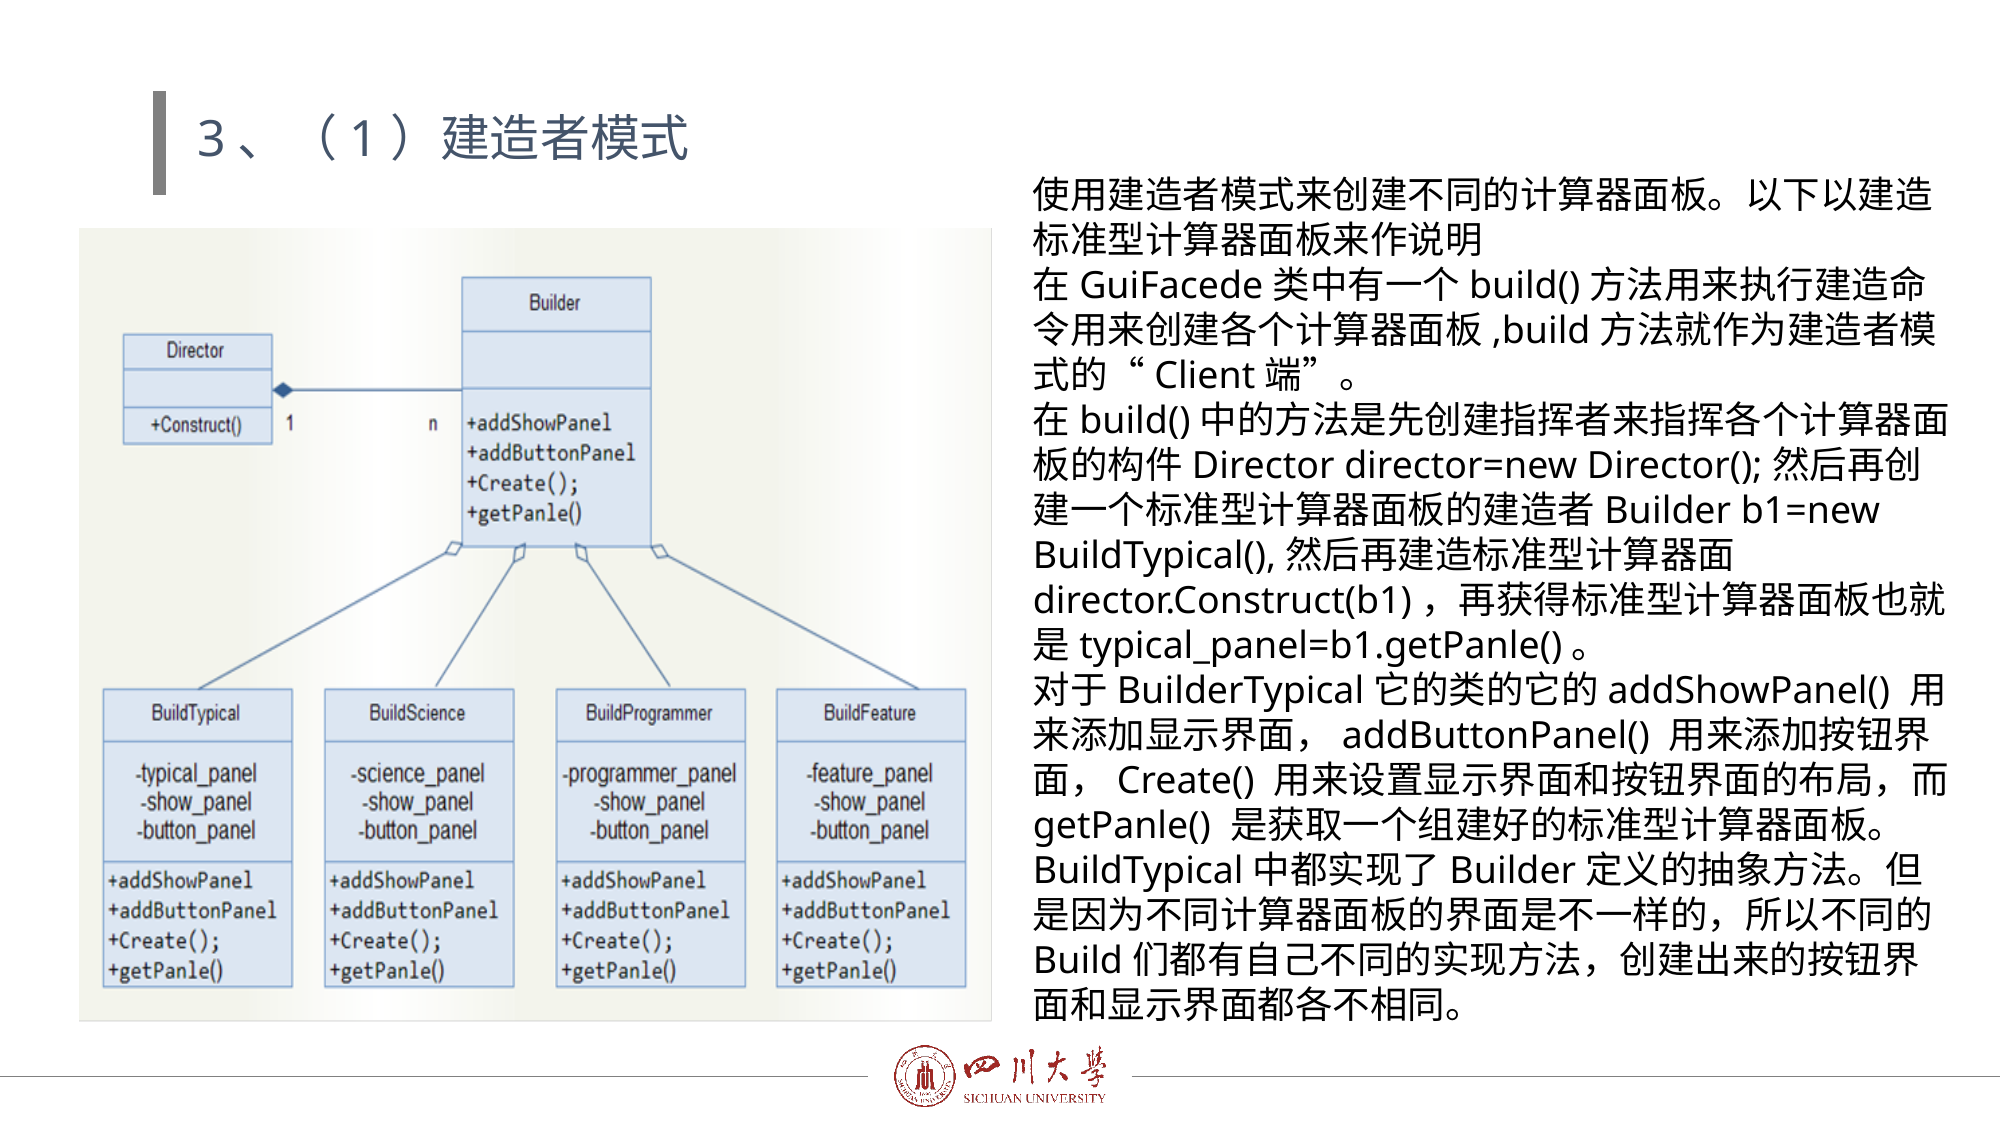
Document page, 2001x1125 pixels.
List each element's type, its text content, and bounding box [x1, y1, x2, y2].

picture [79, 228, 993, 1023]
picture [893, 1045, 1106, 1107]
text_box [174, 110, 1856, 200]
text_box [153, 91, 166, 195]
text_box 使用建造者模式来创建不同的计算器面板。以下以建造标准型计算器面板来作说明 在GuiFacede类中有一个build()方法用来执行建造命令用来创建各个计算器面板,build方法就作为建造者模式的“Client端”。 在build()中的方法是先创建指挥者来指挥各个计算器面板的构件Director director=new Director();然后再创建一个标准型计算器面板的建造者Builder b1=new BuildTypical(),然后再建造标准型计算器面director.Construct(b1)，再获得标准型计算器面板也就是typical_panel=b1.getPanle()。 对于BuilderTypical它的类的它的addShowPanel() 用来添加显示界面，addButtonPanel() 用来添加按钮界面，Create() 用来设置显示界面和按钮界面的布局，而getPanle() 是获取一个组建好的标准型计算器面板。 BuildTypical中都实现了Builder定义的抽象方法。但是因为不同计算器面板的界面是不一样的，所以不同的Build们都有自己不同的实现方法，创建出来的按钮界面和显示界面都各不相同。 [1018, 163, 1969, 1078]
